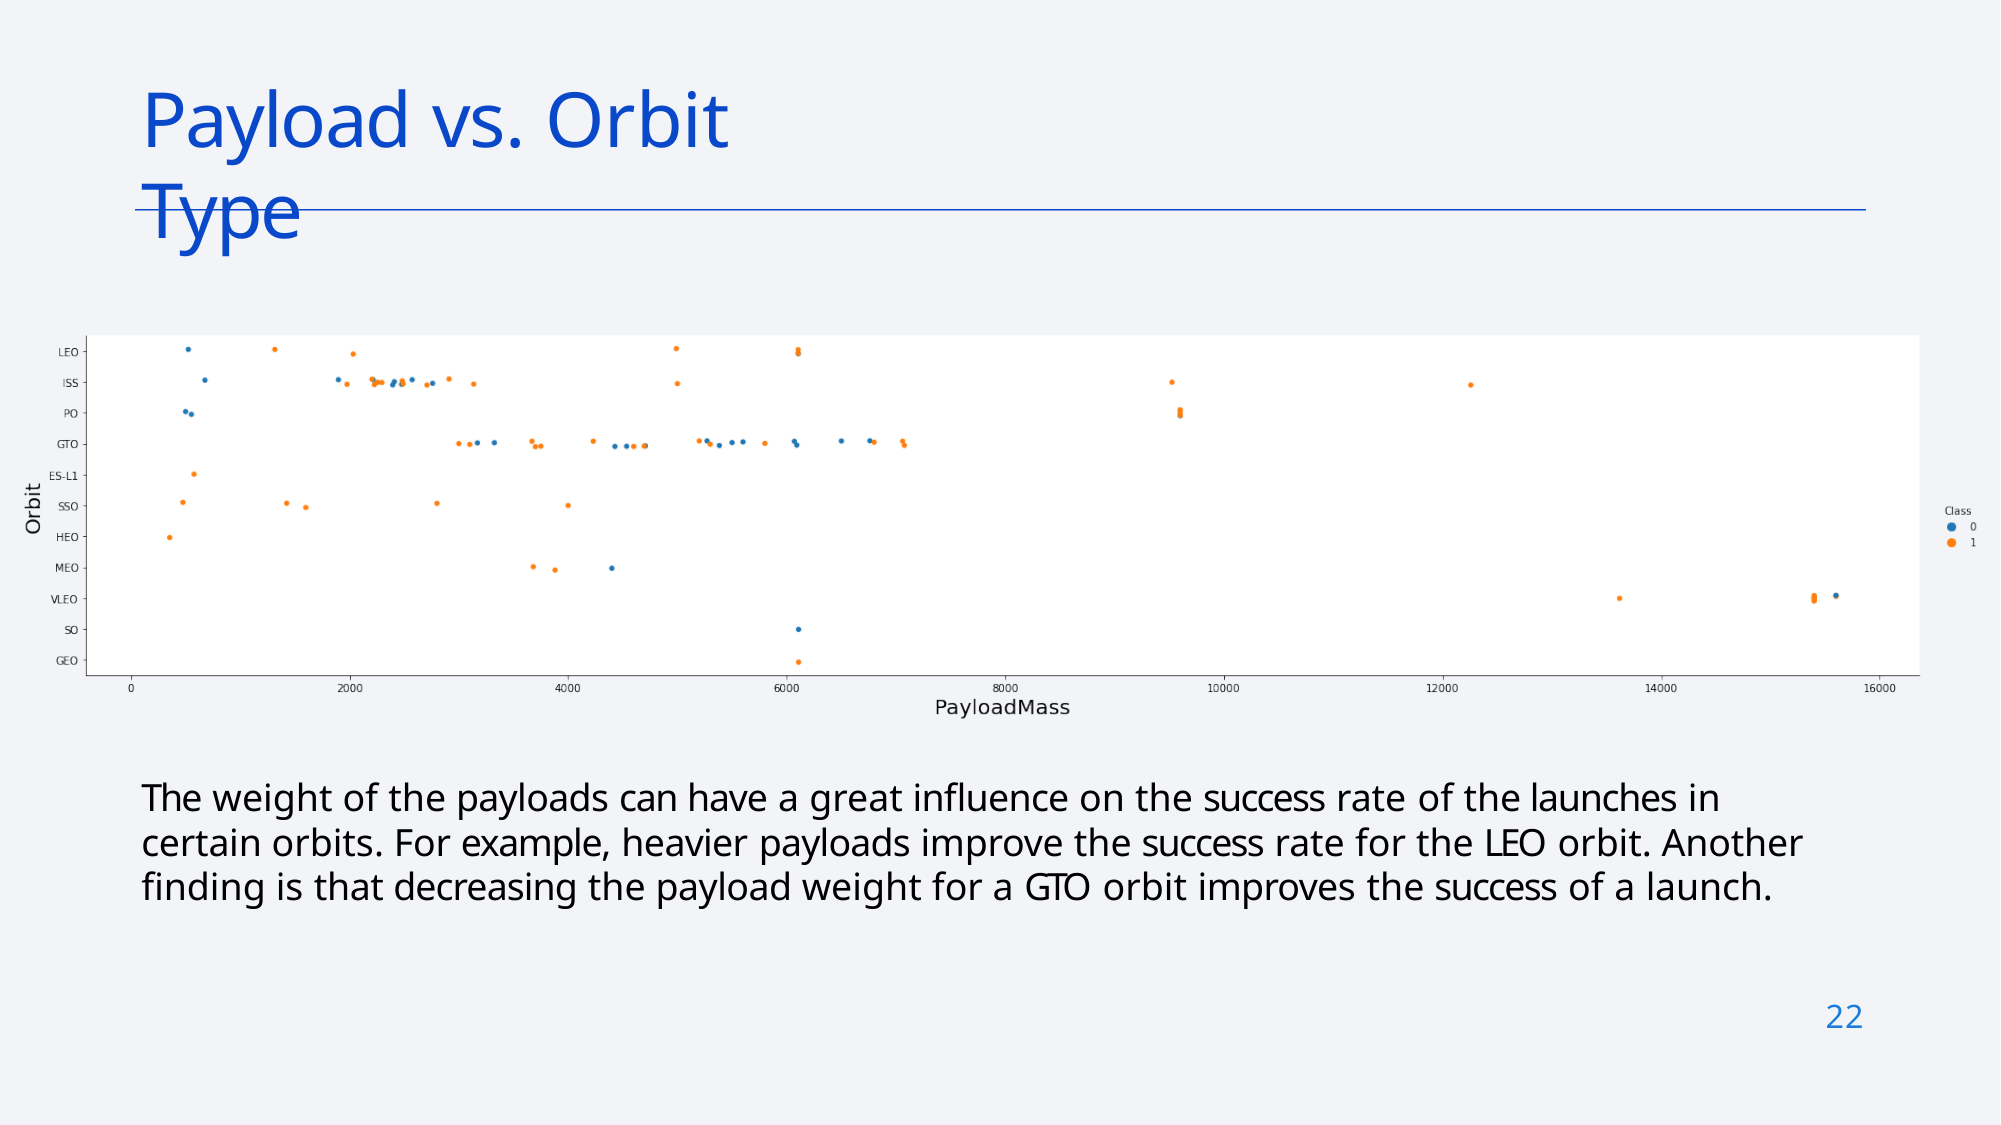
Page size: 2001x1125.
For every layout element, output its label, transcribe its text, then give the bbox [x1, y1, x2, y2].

text_box The weight of the payloads can have a great influence on the success rate of the launches in certain orbits. For example, heavier payloads improve the success rate for the LEO orbit. Another finding is that decreasing the payload weight for a GTO orbit improves the success of a launch. [139, 773, 1813, 910]
title Payload vs. Orbit Type [139, 68, 883, 260]
picture [0, 0, 2000, 1125]
slide_number 22 [1819, 1002, 1875, 1125]
